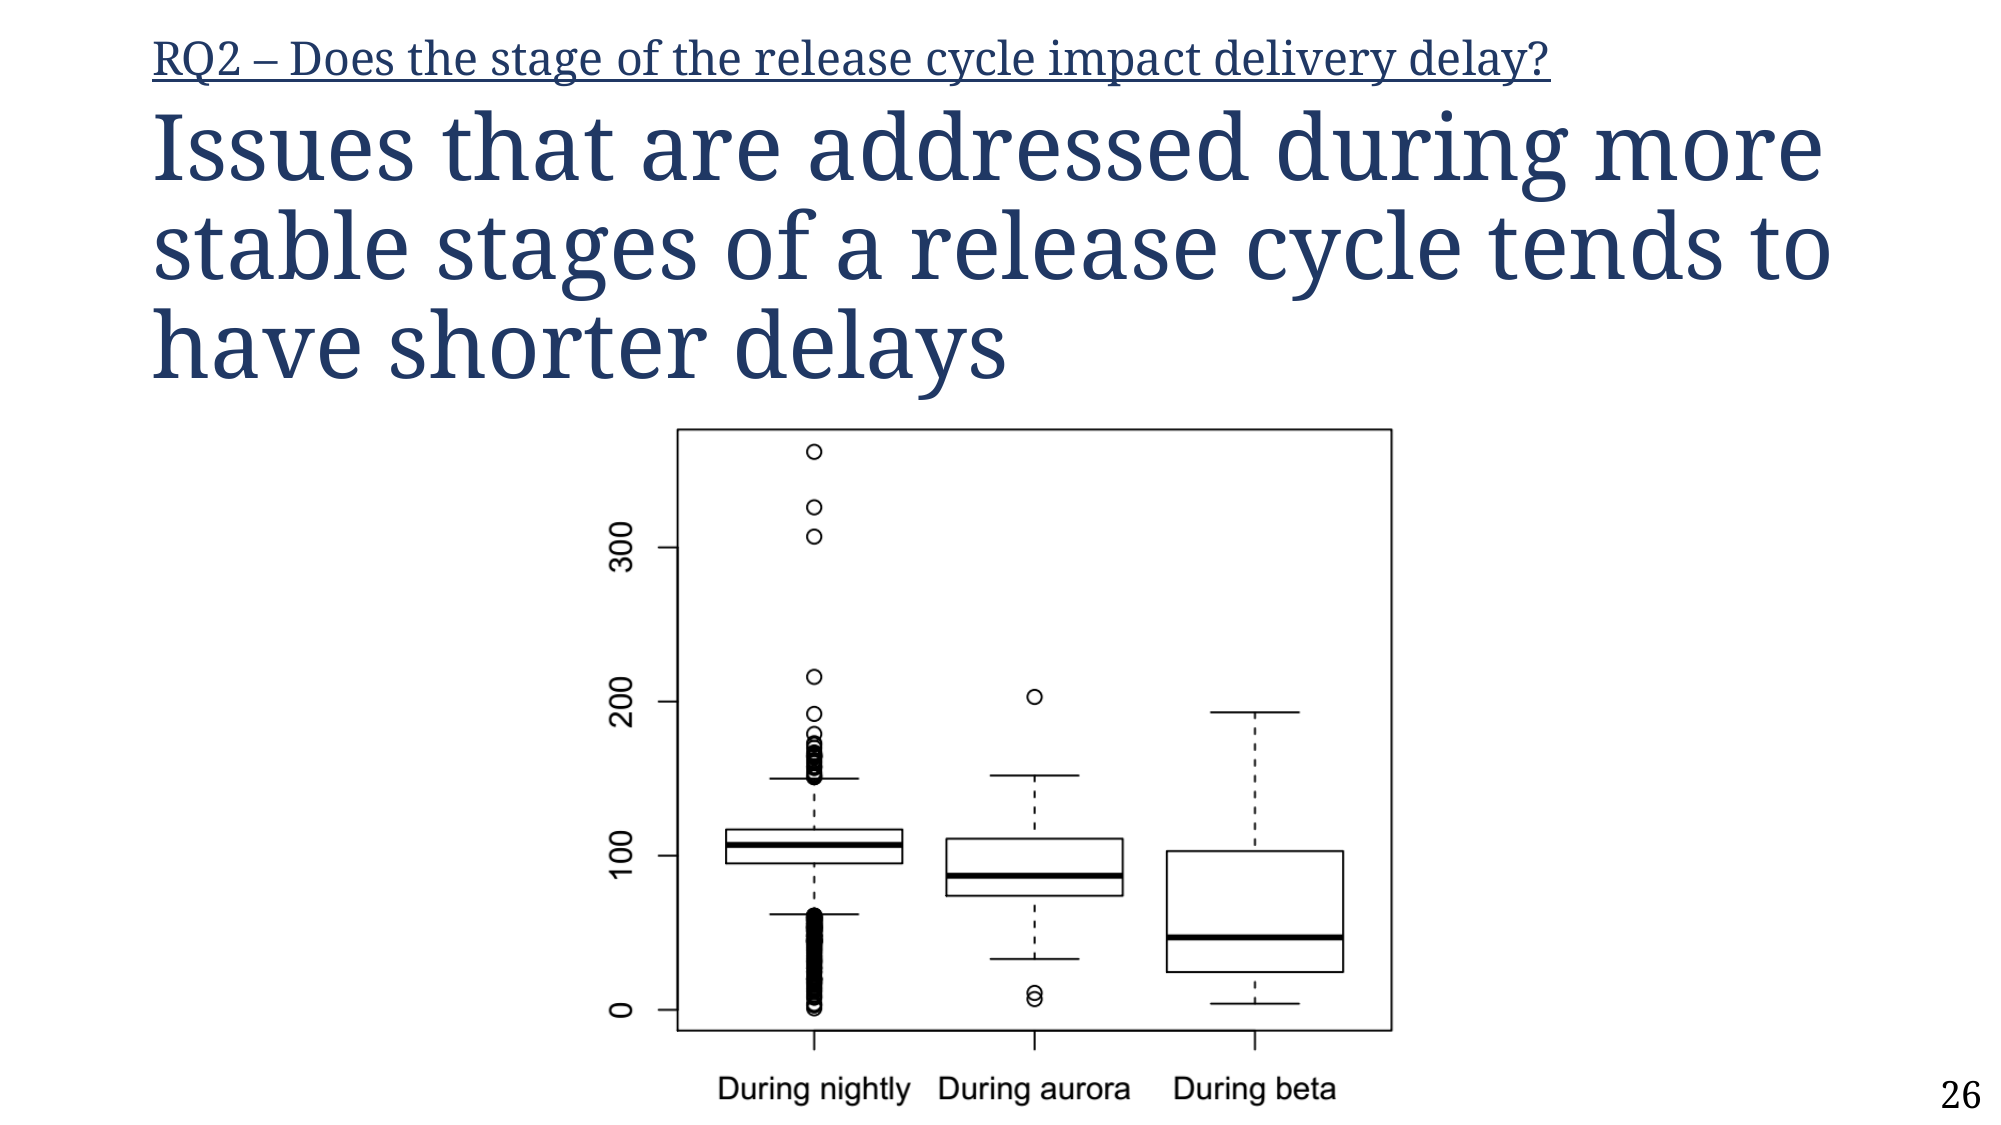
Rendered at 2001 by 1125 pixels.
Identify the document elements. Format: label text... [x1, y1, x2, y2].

title Issues that are addressed during more stable stages of a release cycle tends to have shorter delays [137, 94, 1863, 510]
picture [582, 410, 1418, 1111]
list RQ2 – Does the stage of the release cycle impact delivery delay? [137, 27, 1863, 94]
text_box 26 [1925, 1063, 2000, 1124]
